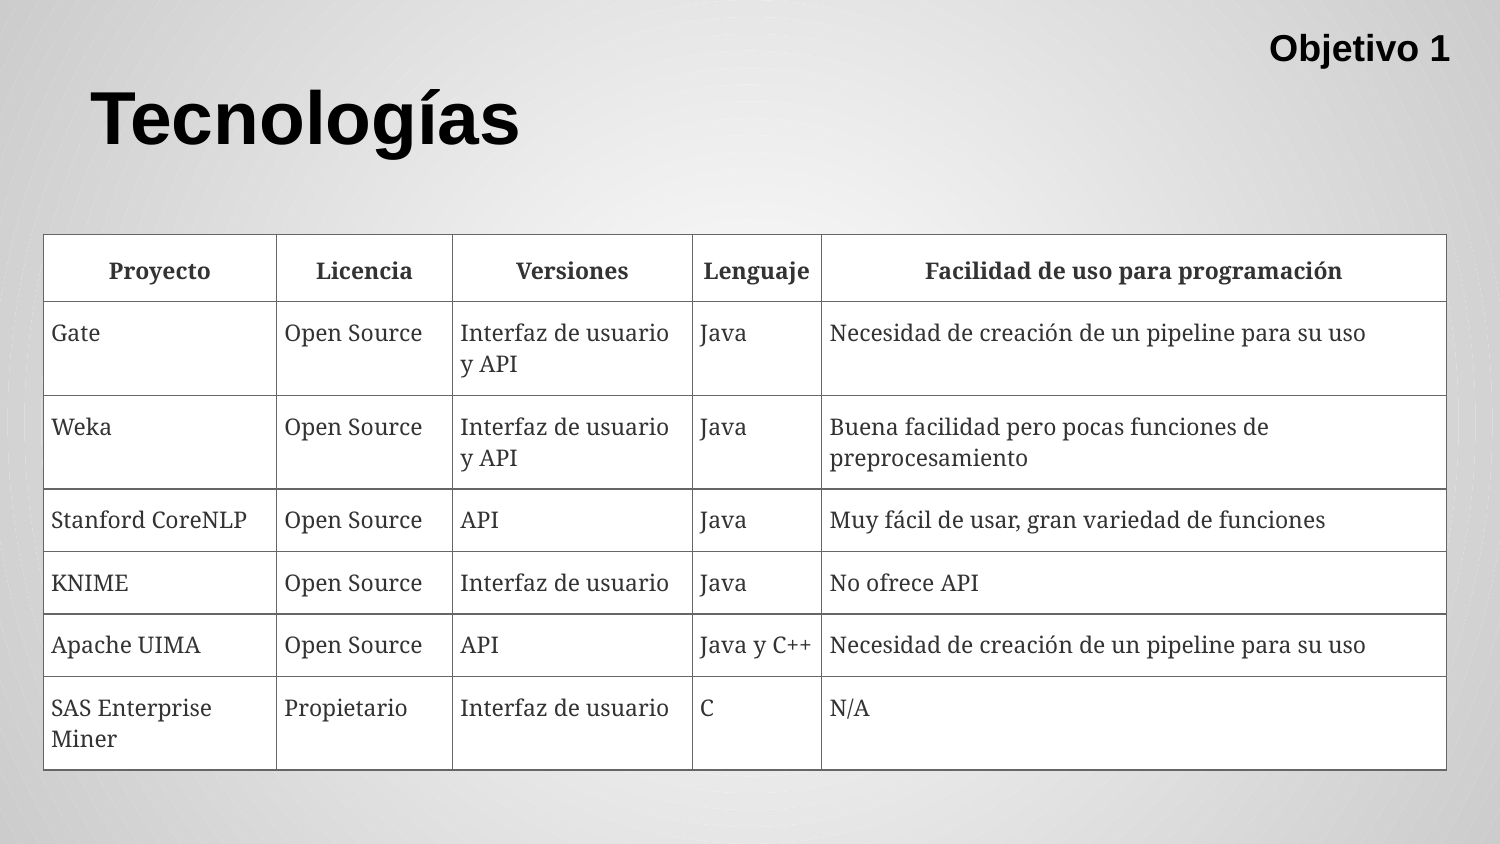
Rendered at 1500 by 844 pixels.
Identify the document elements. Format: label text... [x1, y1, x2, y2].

table_header Proyecto [44, 235, 276, 301]
table_cell Interfaz de usuario y API [453, 396, 692, 488]
table_cell Java [693, 490, 821, 551]
table_cell Interfaz de usuario y API [453, 302, 692, 395]
table_cell Interfaz de usuario [453, 552, 692, 613]
table_cell API [453, 615, 692, 676]
table_cell Open Source [277, 302, 452, 395]
table_cell Java [693, 396, 821, 488]
table_cell Open Source [277, 396, 452, 488]
table_cell Java [693, 302, 821, 395]
title Tecnologías [75, 33, 1425, 175]
table_cell Open Source [277, 552, 452, 613]
table_header Lenguaje [693, 235, 821, 301]
table_cell Propietario [277, 677, 452, 769]
table_cell Apache UIMA [44, 615, 276, 676]
table_cell SAS Enterprise Miner [44, 677, 276, 769]
table_cell Open Source [277, 490, 452, 551]
table_cell Open Source [277, 615, 452, 676]
table_cell Interfaz de usuario [453, 677, 692, 769]
table_cell Stanford CoreNLP [44, 490, 276, 551]
table_header Facilidad de uso para programación [822, 235, 1446, 301]
table_cell API [453, 490, 692, 551]
table_cell Weka [44, 396, 276, 488]
table_cell Necesidad de creación de un pipeline para su uso [822, 615, 1446, 676]
table_header Versiones [453, 235, 692, 301]
table_cell Java y C++ [693, 615, 821, 676]
table_cell Necesidad de creación de un pipeline para su uso [822, 302, 1446, 395]
table_cell KNIME [44, 552, 276, 613]
table_header Licencia [277, 235, 452, 301]
table_cell N/A [822, 677, 1446, 769]
table_cell No ofrece API [822, 552, 1446, 613]
table_cell Gate [44, 302, 276, 395]
table_cell Buena facilidad pero pocas funciones de preprocesamiento [822, 396, 1446, 488]
title Objetivo 1 [1254, 0, 1500, 85]
table_cell C [693, 677, 821, 769]
table_cell Java [693, 552, 821, 613]
table_cell Muy fácil de usar, gran variedad de funciones [822, 490, 1446, 551]
